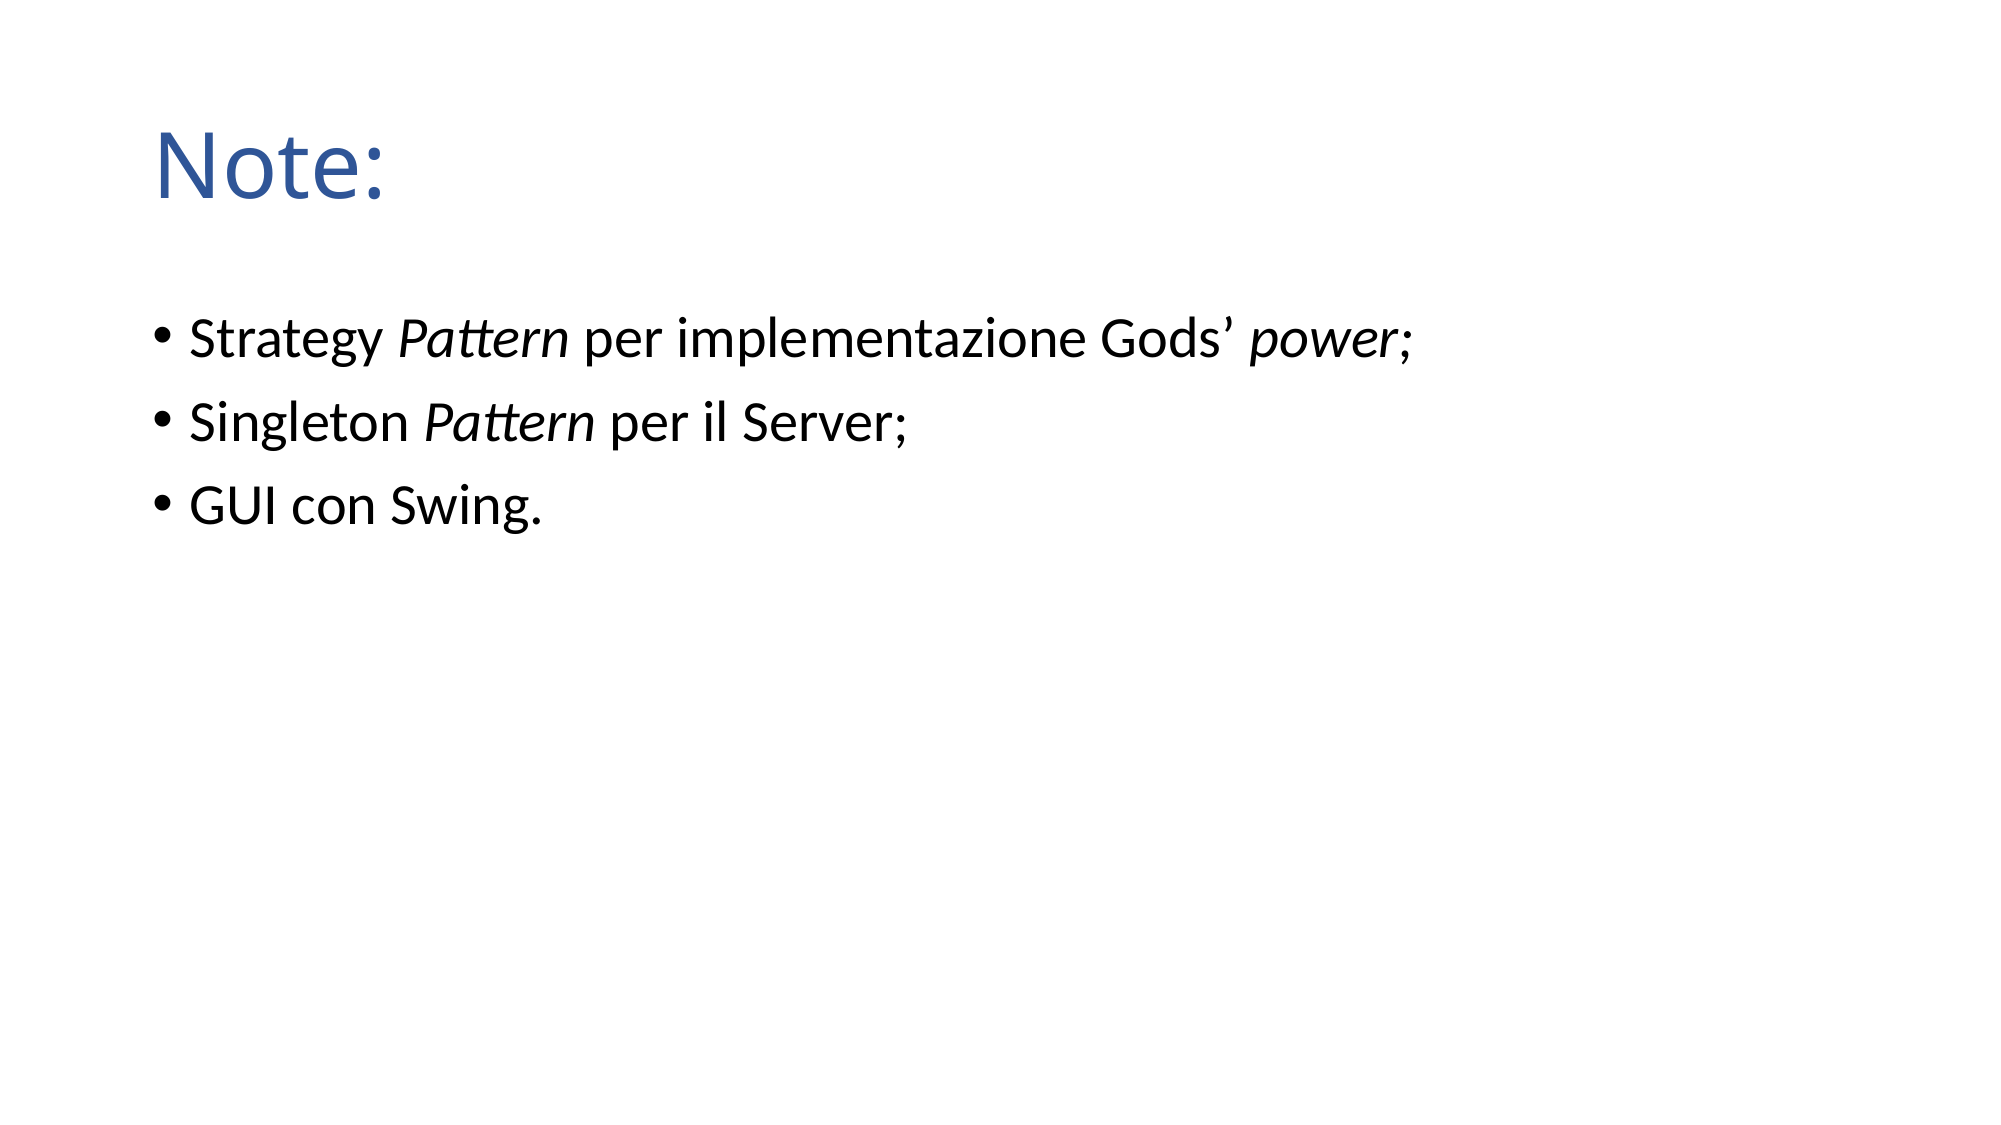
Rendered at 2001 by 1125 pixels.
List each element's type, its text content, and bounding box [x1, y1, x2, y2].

list Strategy Pattern per implementazione Gods’ power; Singleton Pattern per il Server; GUI con Swing. [137, 299, 1863, 1014]
title Note: [137, 59, 1863, 278]
